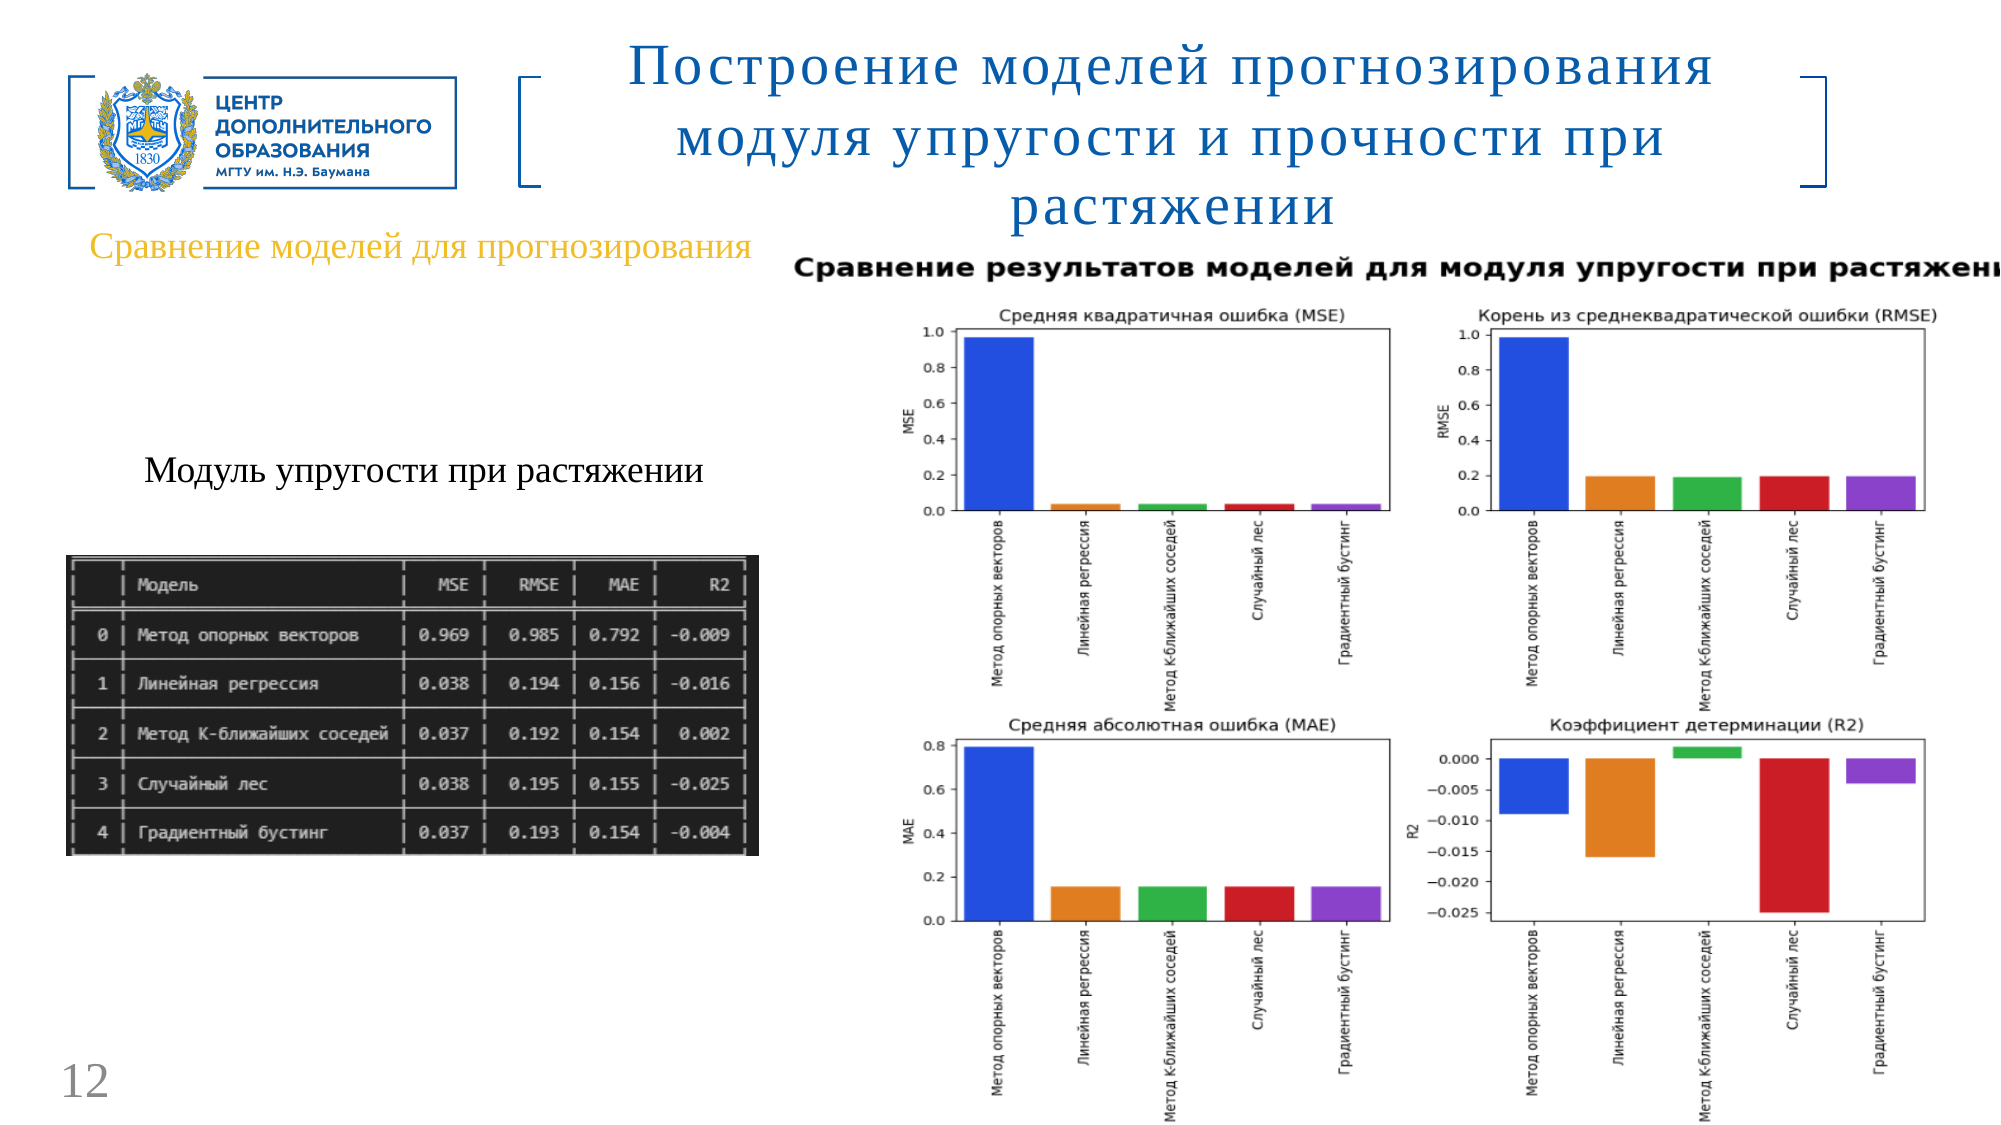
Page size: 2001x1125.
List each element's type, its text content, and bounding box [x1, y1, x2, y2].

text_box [519, 76, 1827, 187]
picture [68, 73, 457, 192]
text_box Модуль упругости при растяжении [91, 442, 732, 541]
text_box Сравнение моделей для прогнозирования [36, 218, 1205, 318]
picture [788, 250, 2000, 1125]
slide_number 12 [44, 1055, 139, 1101]
picture [66, 554, 760, 856]
